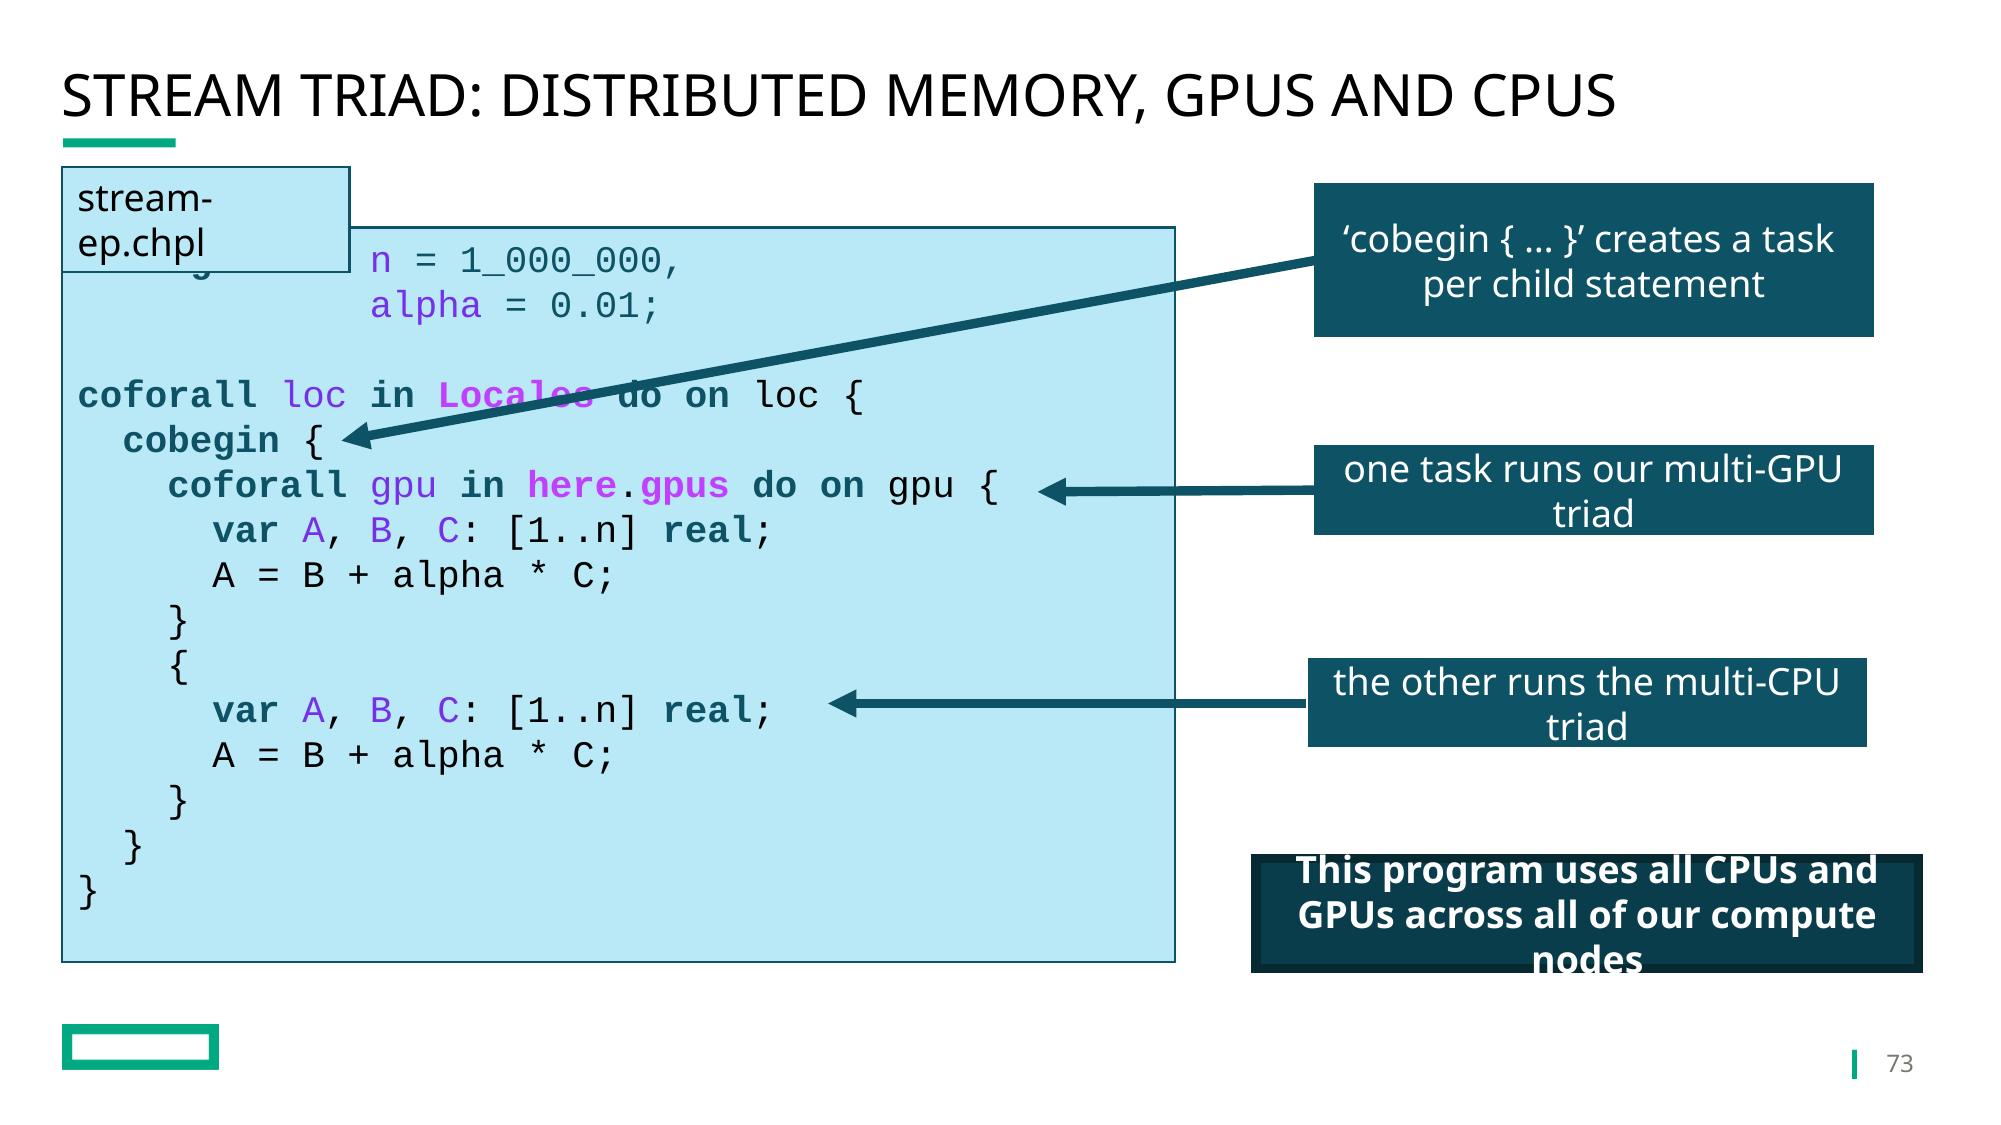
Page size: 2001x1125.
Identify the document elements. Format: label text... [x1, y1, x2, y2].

picture [1852, 1043, 1857, 1079]
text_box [341, 259, 1319, 441]
text_box This program uses all CPUs and GPUs across all of our compute nodes [1255, 858, 1920, 969]
slide_number 73 [1837, 1033, 1950, 1094]
text_box stream-ep.chpl [61, 166, 351, 273]
text_box the other runs the multi-CPU triad [1311, 661, 1864, 744]
text_box config const n = 1_000_000, alpha = 0.01; coforall loc in Locales do on loc { cobegin { coforall gpu in here.gpus do on gpu { var A, B, C: [1..n] real; A = B + alpha * C; } { var A, B, C: [1..n] real; A = B + alpha * C; } } } [61, 273, 1176, 963]
picture [62, 1024, 219, 1070]
text_box config const n = 1_000_000, alpha = 0.01; coforall loc in Locales do on loc { cobegin { coforall gpu in here.gpus do on gpu { var A, B, C: [1..n] real; A = B + alpha * C; } { var A, B, C: [1..n] real; A = B + alpha * C; } } } [351, 226, 1176, 259]
text_box one task runs our multi-GPU triad [1318, 449, 1870, 531]
text_box ‘cobegin { … }’ creates a task per child statement [1318, 186, 1870, 333]
title Stream Triad: Distributed Memory, GPUs AND CPUS [42, 60, 1927, 135]
